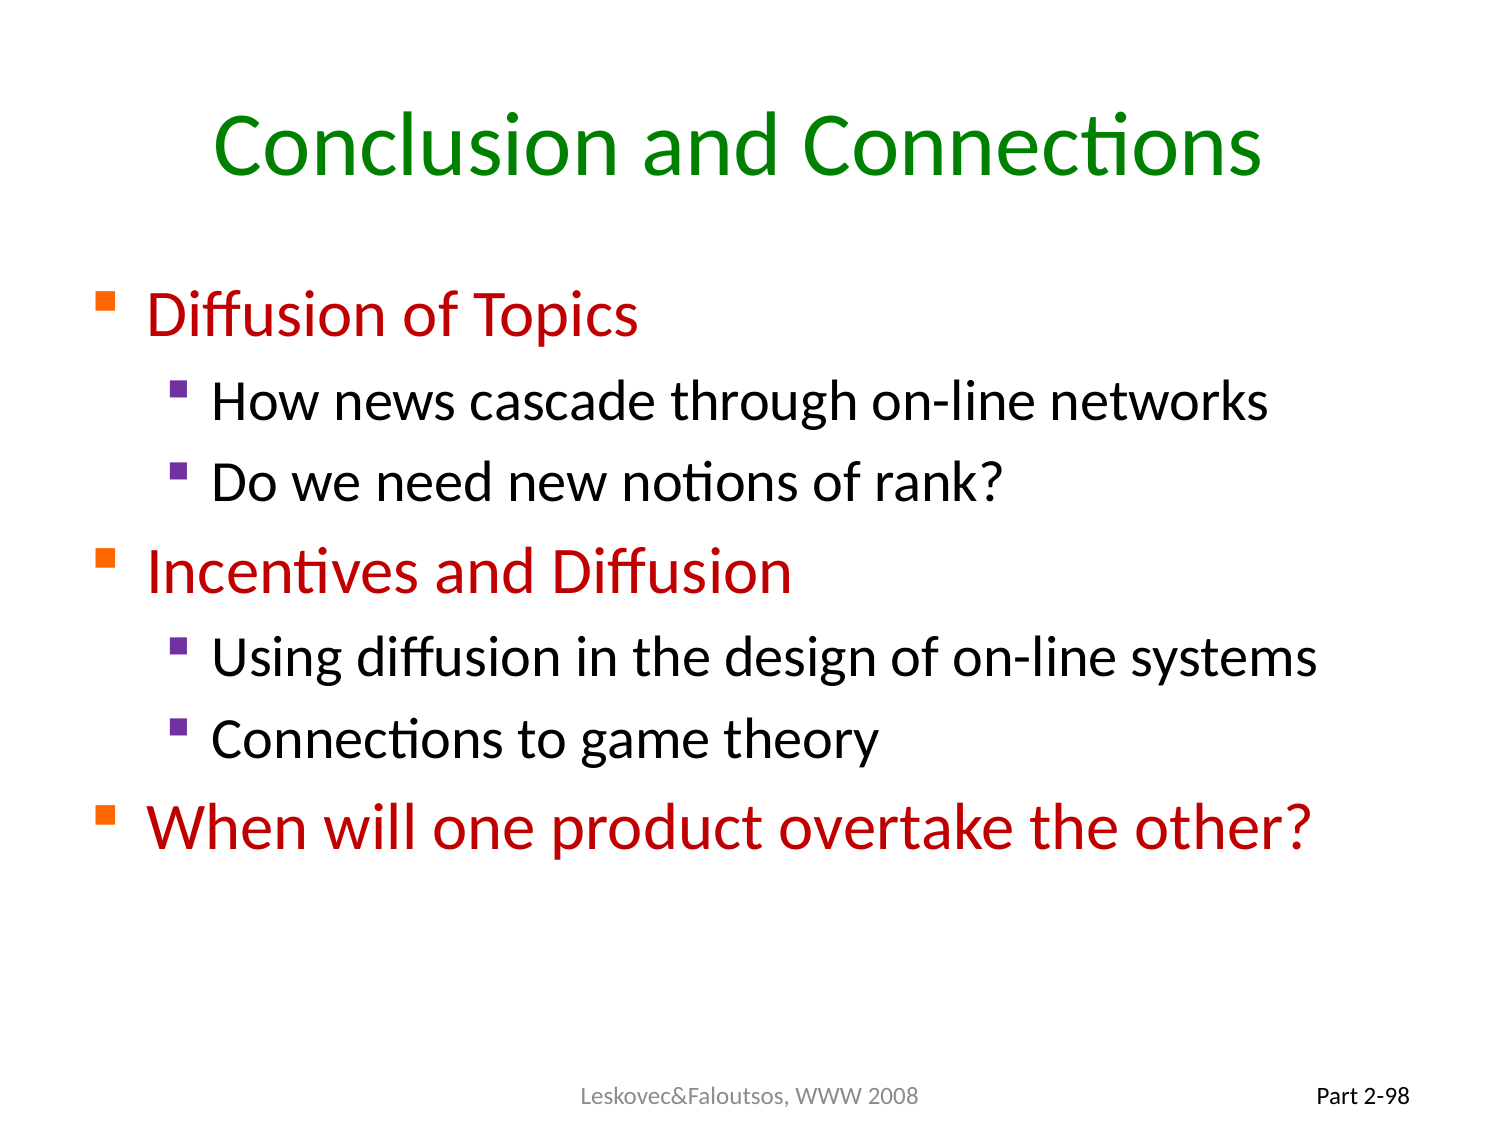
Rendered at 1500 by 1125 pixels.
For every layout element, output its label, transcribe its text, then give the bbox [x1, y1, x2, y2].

title Conclusion and Connections [75, 45, 1425, 233]
footer Leskovec&Faloutsos, WWW 2008 [512, 1065, 988, 1125]
slide_number Part 2-98 [1074, 1065, 1425, 1125]
list Diffusion of Topics How news cascade through on-line networks Do we need new notions of rank? Incentives and Diffusion Using diffusion in the design of on-line systems Connections to game theory When will one product overtake the other? [75, 262, 1425, 1005]
